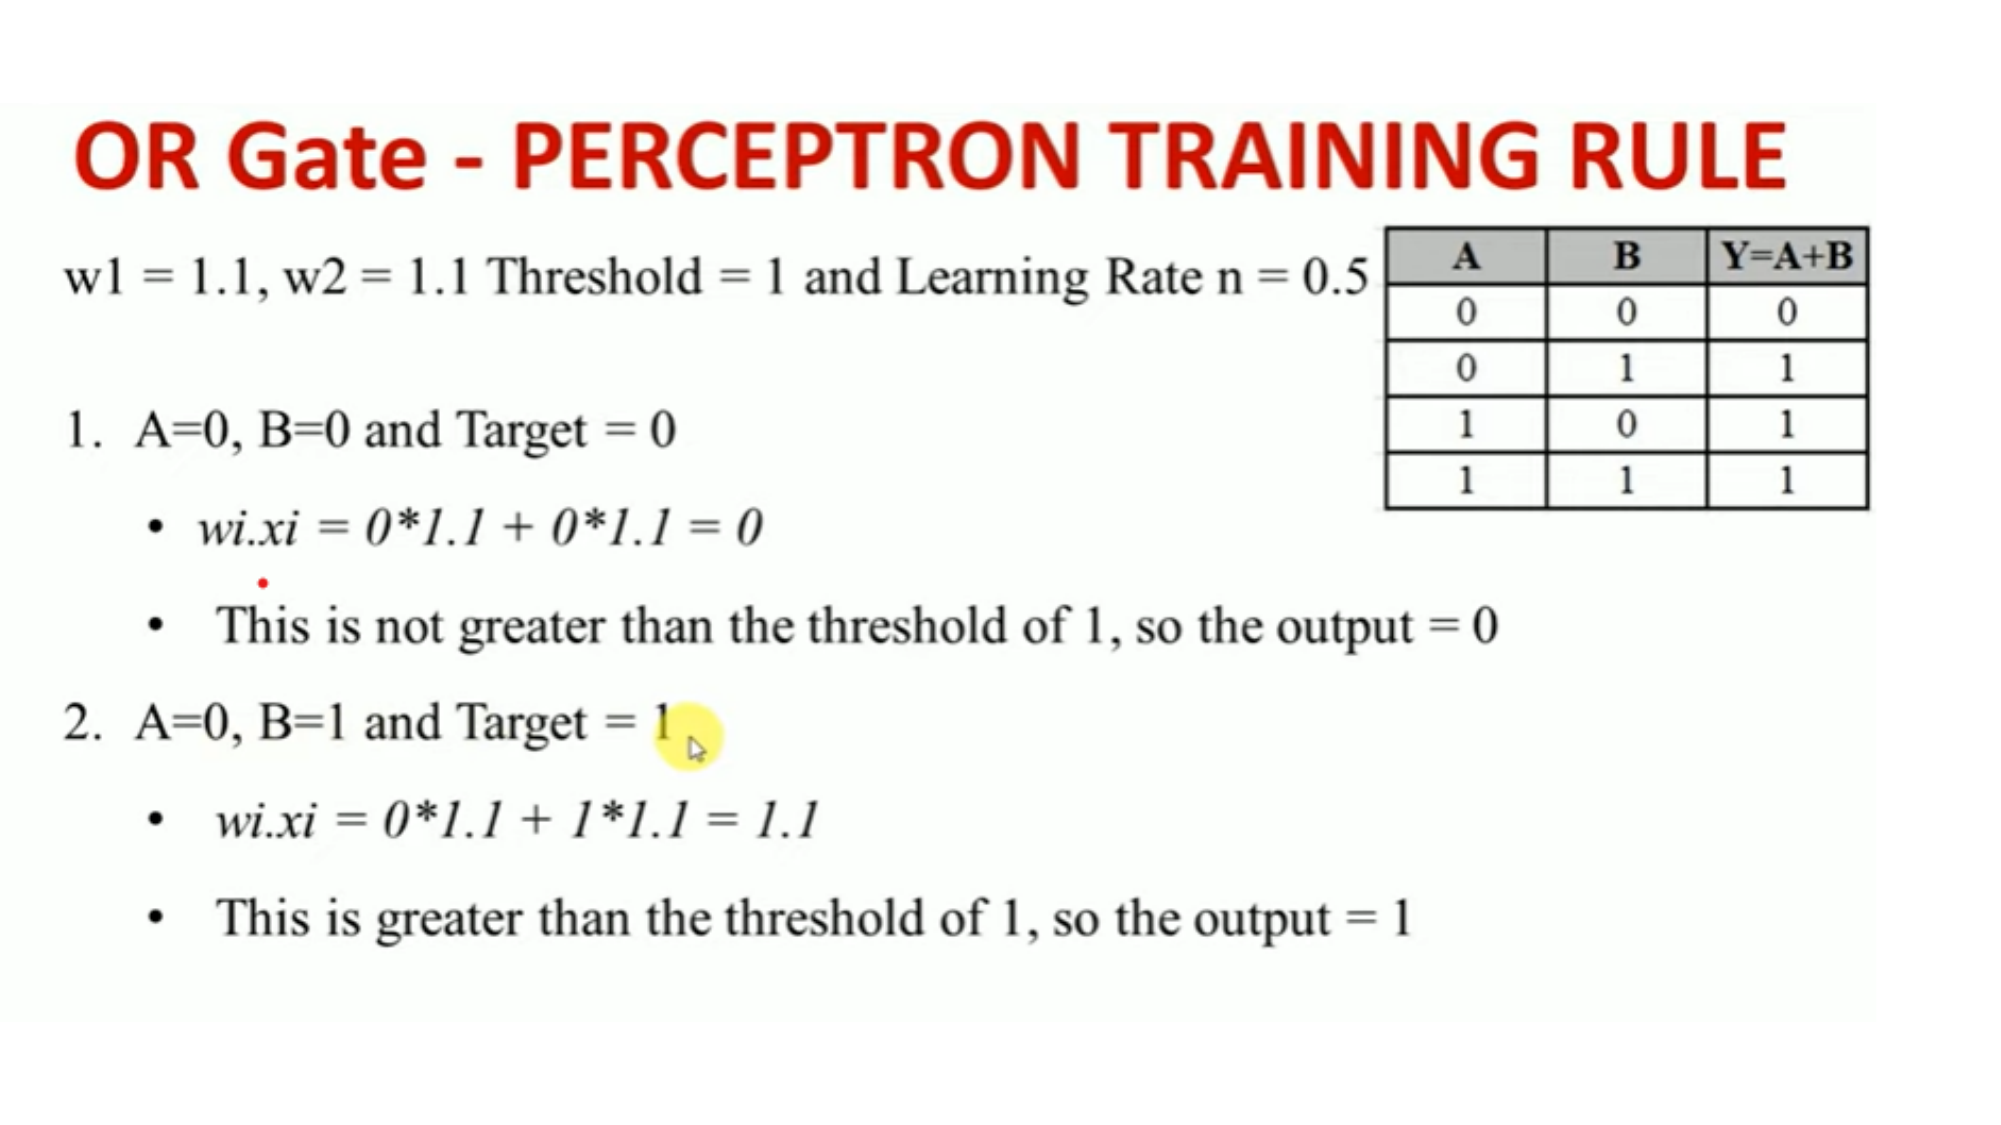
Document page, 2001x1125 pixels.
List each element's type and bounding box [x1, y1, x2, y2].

picture [0, 103, 1885, 1022]
